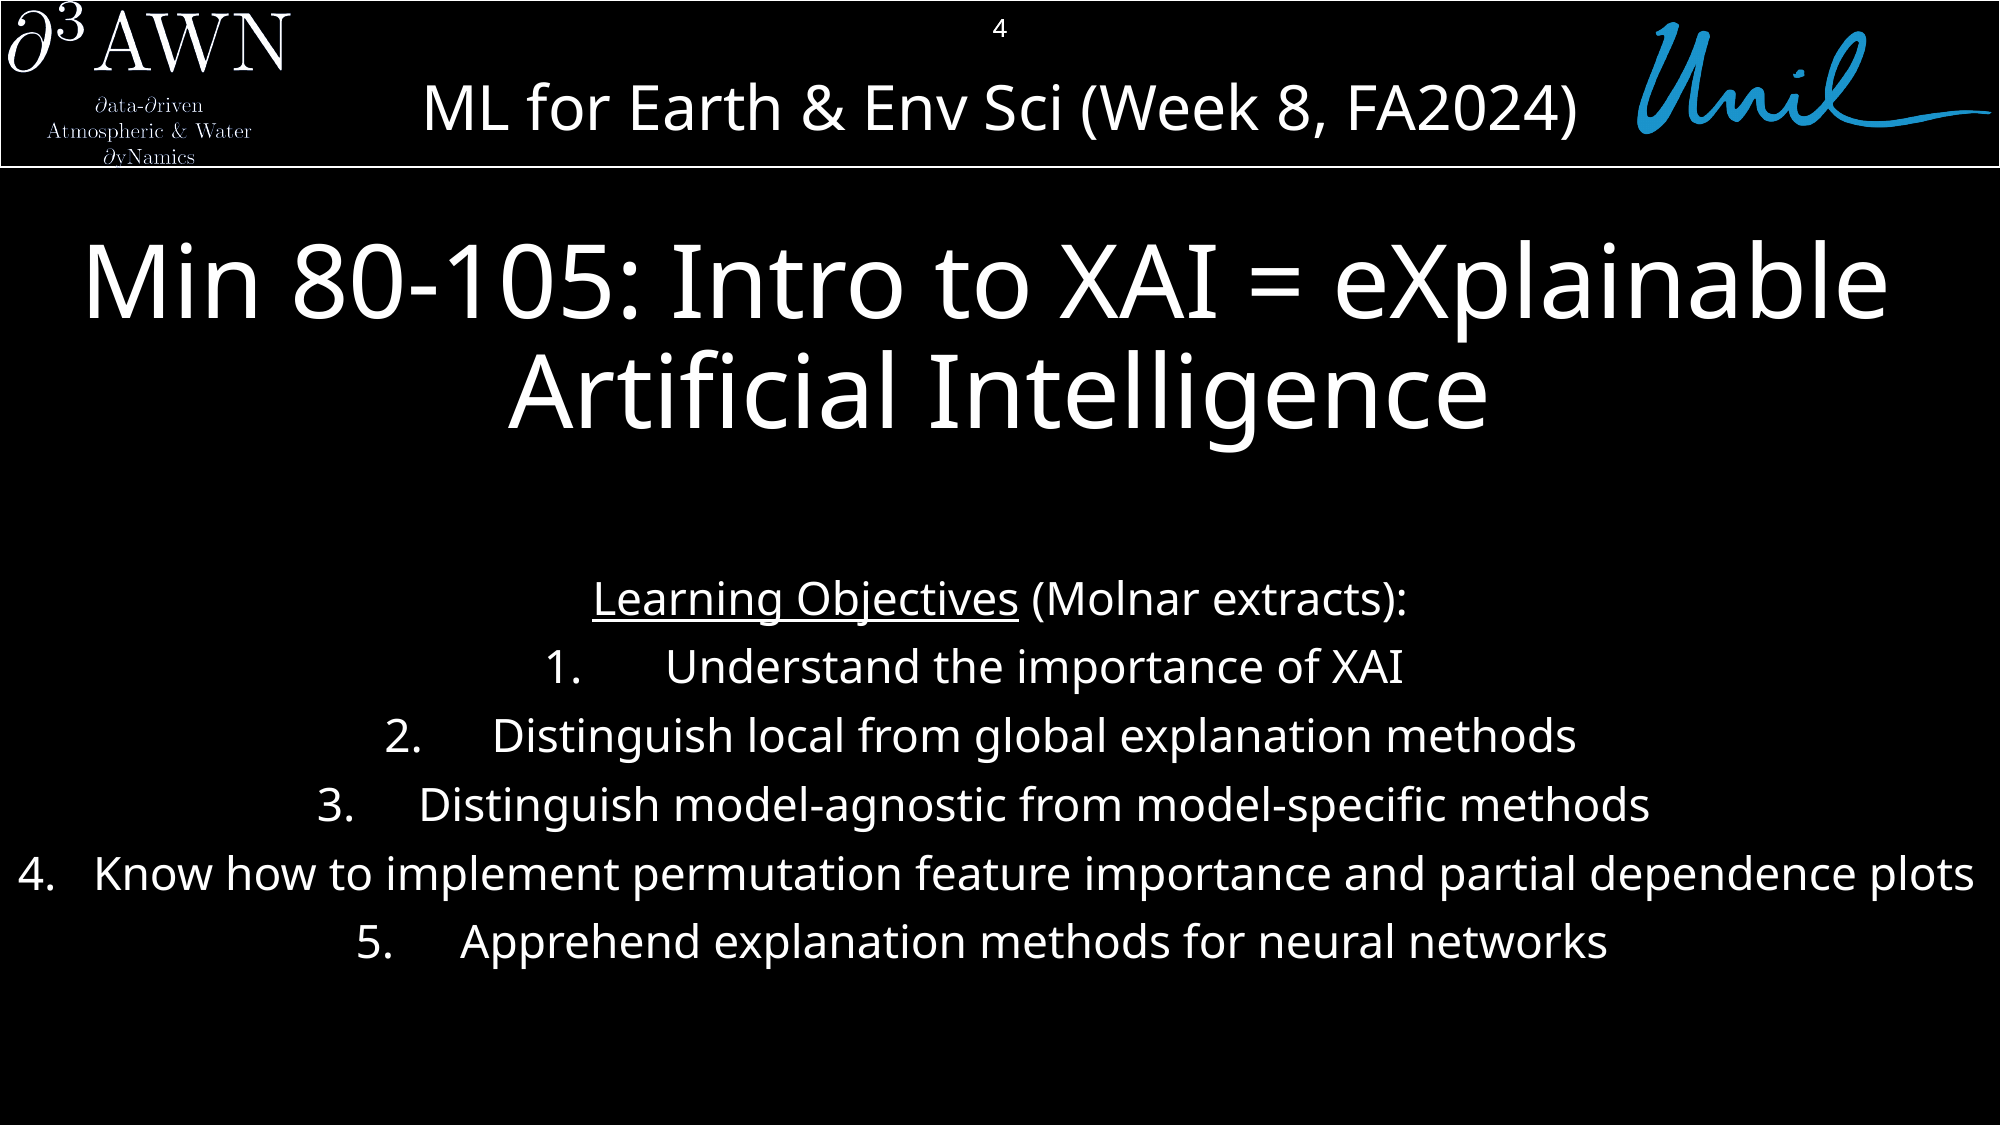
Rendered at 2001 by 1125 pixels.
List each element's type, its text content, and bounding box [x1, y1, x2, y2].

slide_number 4 [774, 0, 1225, 60]
picture [1609, 22, 2000, 145]
title Min 80-105: Intro to XAI = eXplainable Artificial Intelligence [0, 169, 2000, 459]
picture [0, 0, 298, 168]
text_box Learning Objectives (Molnar extracts): Understand the importance of XAI Distinguish local from global explanation methods Distinguish model-agnostic from model-specific methods Know how to implement permutation feature importance and partial dependence plots Apprehend explanation methods for neural networks [0, 567, 2000, 1027]
